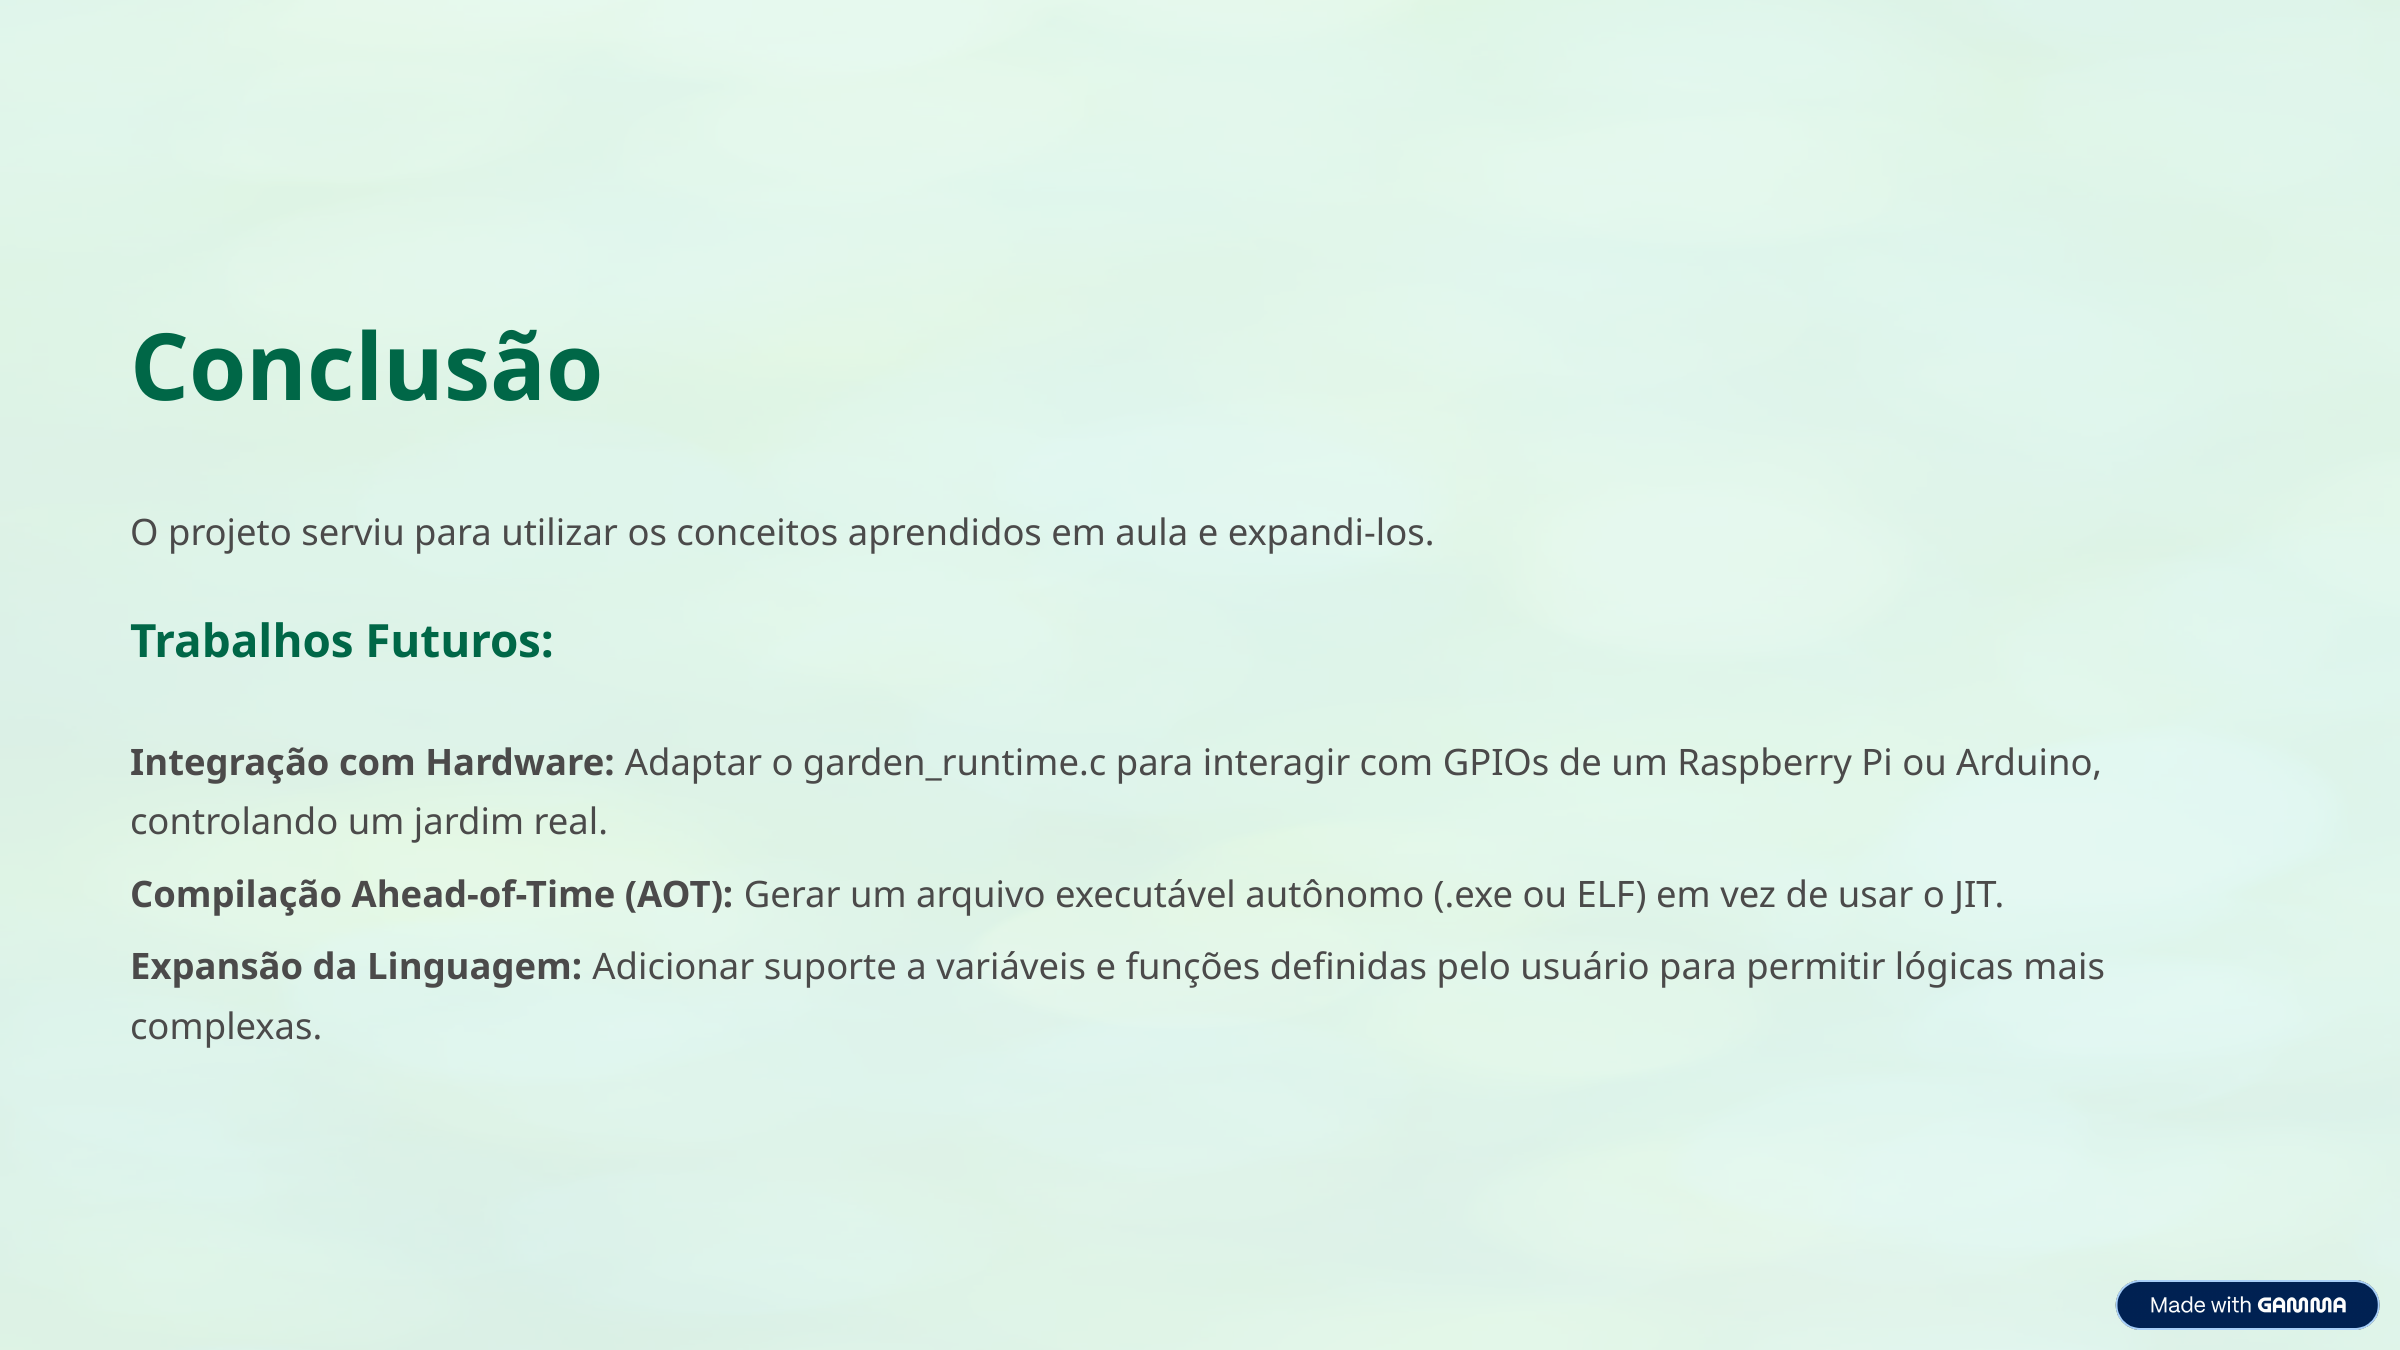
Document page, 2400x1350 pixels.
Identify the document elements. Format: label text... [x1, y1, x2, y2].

text_box Compilação Ahead-of-Time (AOT): Gerar um arquivo executável autônomo (.exe ou ELF) em vez de usar o JIT. [130, 855, 2270, 915]
text_box Expansão da Linguagem: Adicionar suporte a variáveis e funções definidas pelo usuário para permitir lógicas mais complexas. [130, 927, 2270, 1047]
text_box O projeto serviu para utilizar os conceitos aprendidos em aula e expandi-los. [130, 493, 2270, 554]
picture [2106, 1271, 2389, 1339]
text_box Conclusão [130, 303, 1061, 420]
text_box Integração com Hardware: Adaptar o garden_runtime.c para interagir com GPIOs de um Raspberry Pi ou Arduino, controlando um jardim real. [130, 723, 2270, 843]
text_box Trabalhos Futuros: [130, 609, 596, 668]
